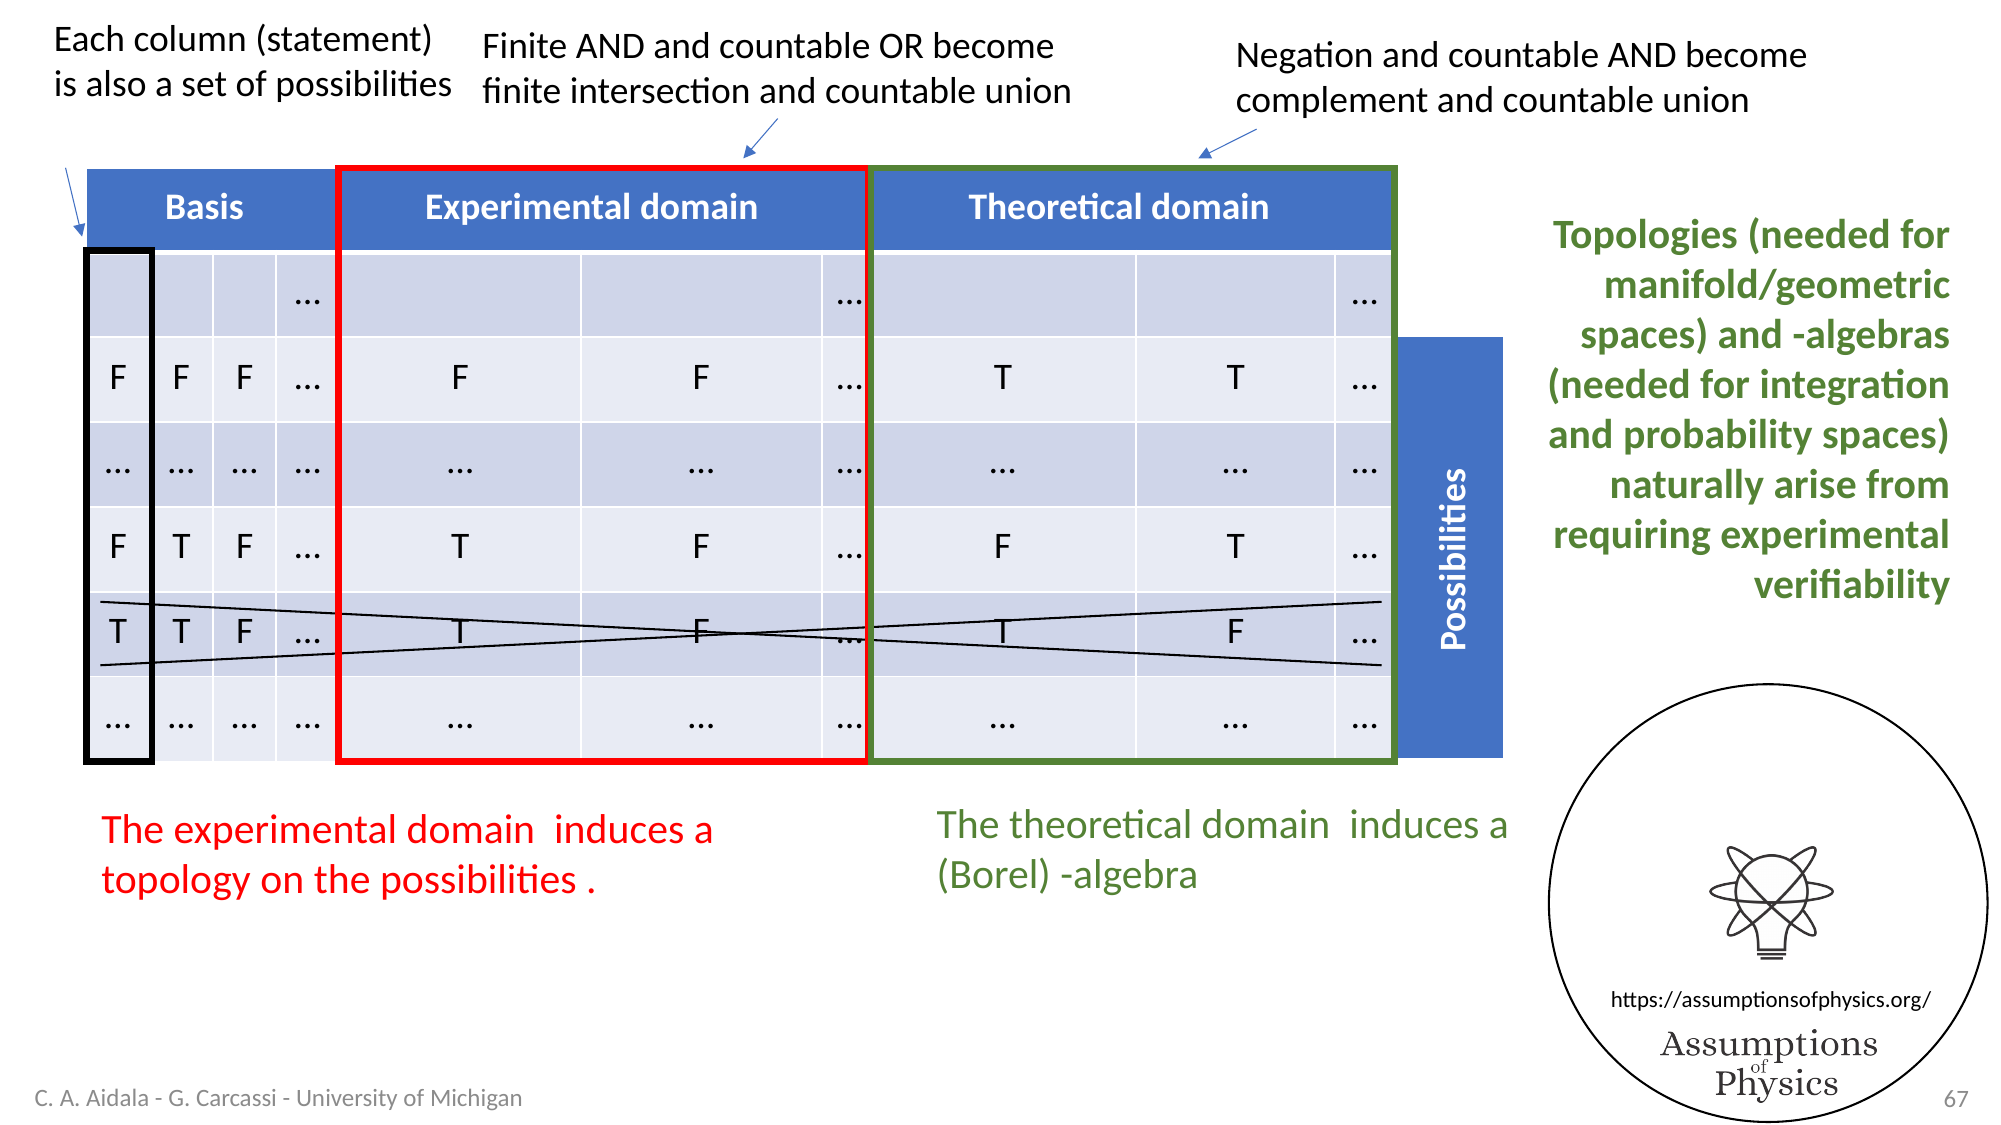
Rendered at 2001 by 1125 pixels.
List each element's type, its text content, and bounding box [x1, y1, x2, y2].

text_box [870, 167, 1395, 763]
text_box Finite AND and countable OR become finite intersection and countable union [467, 13, 1088, 119]
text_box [1198, 129, 1257, 159]
text_box [338, 666, 869, 763]
slide_number 67 [1893, 1078, 1985, 1116]
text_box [65, 167, 83, 237]
text_box [85, 250, 153, 763]
text_box [338, 167, 869, 601]
picture [1709, 846, 1834, 960]
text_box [743, 119, 778, 159]
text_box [100, 601, 1382, 666]
picture [1660, 1029, 1877, 1103]
footer C. A. Aidala - G. Carcassi - University of Michigan [19, 1077, 999, 1116]
text_box Negation and countable AND become complement and countable union [1221, 23, 1824, 128]
